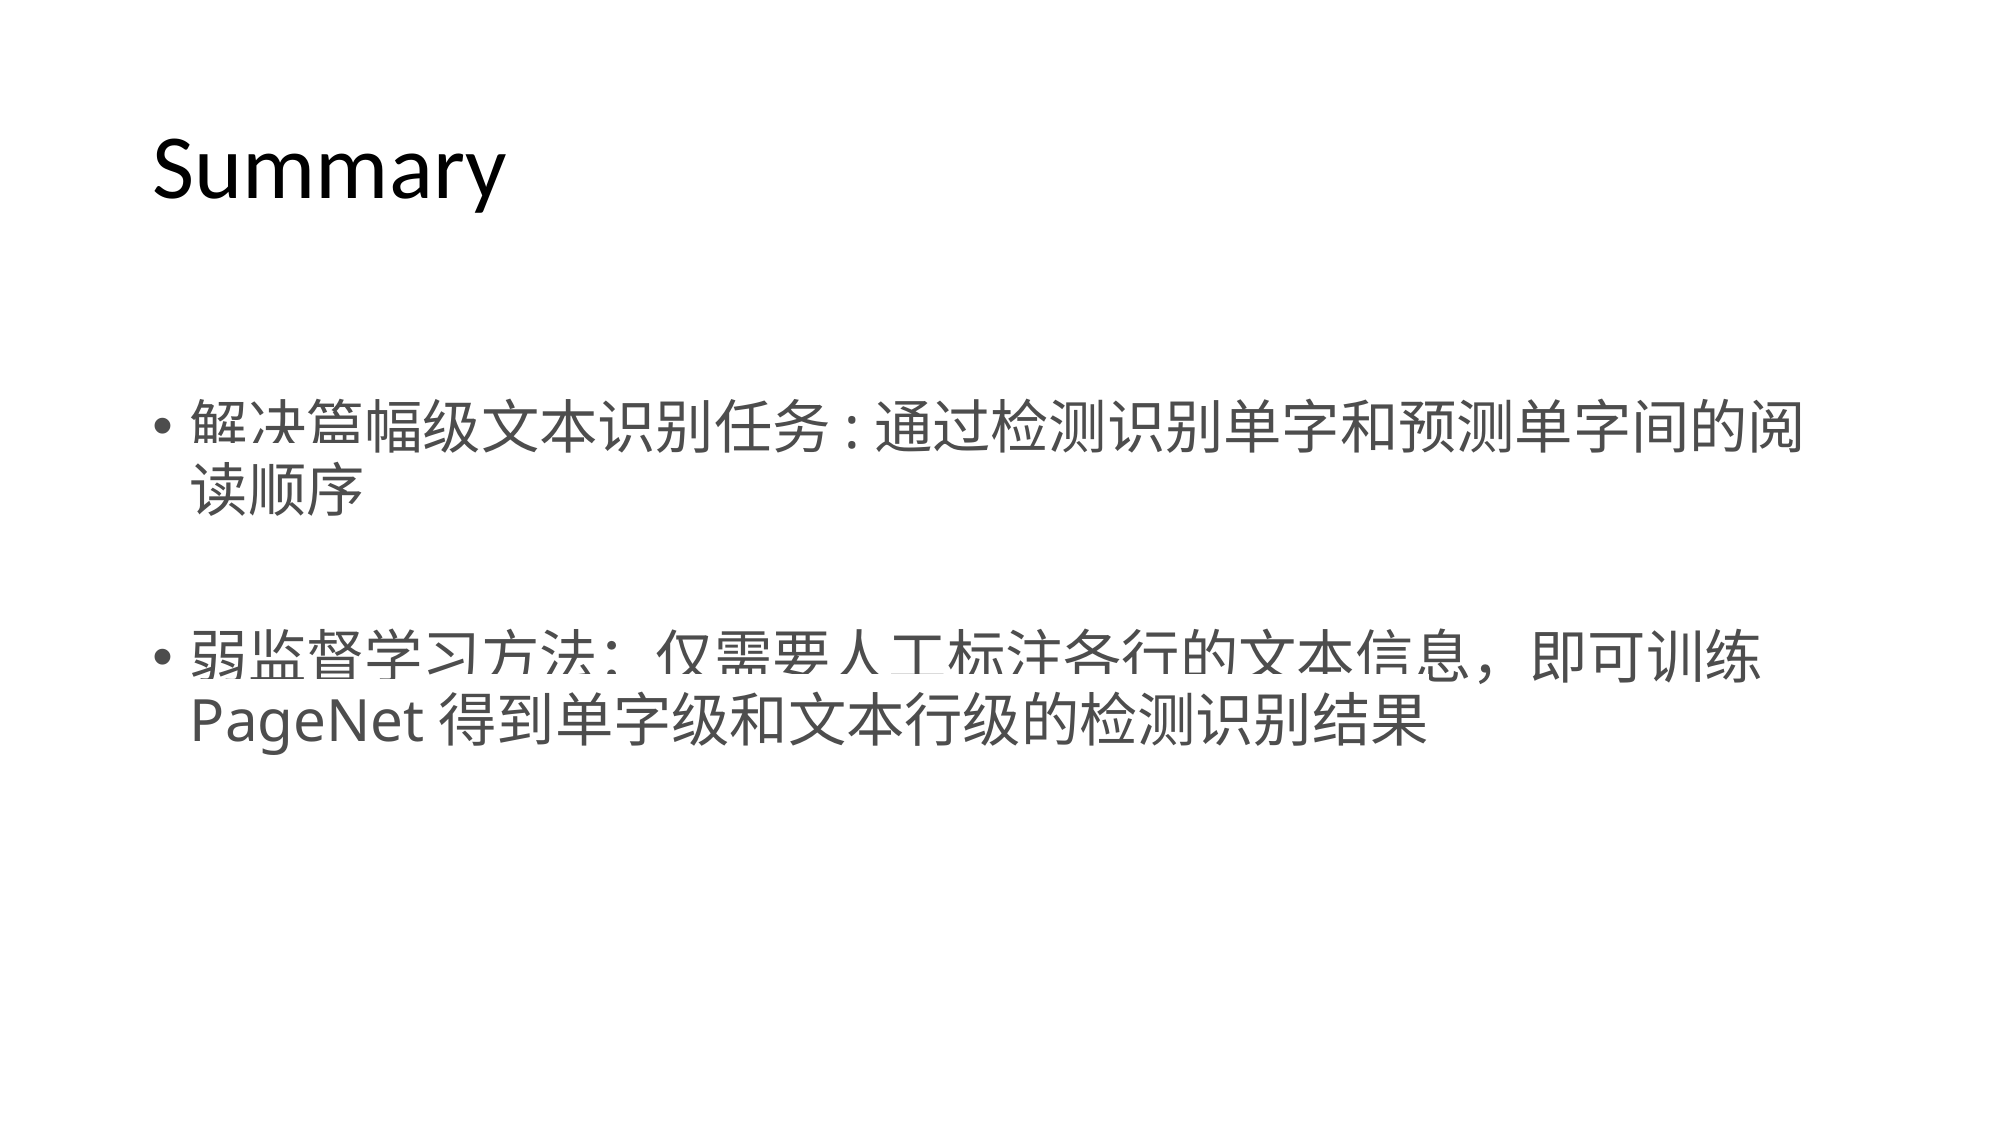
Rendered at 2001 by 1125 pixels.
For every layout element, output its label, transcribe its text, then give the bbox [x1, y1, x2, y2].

title Summary [137, 59, 1863, 278]
list 解决篇幅级文本识别任务:通过检测识别单字和预测单字间的阅读顺序 弱监督学习方法：仅需要人工标注各行的文本信息，即可训练PageNet得到单字级和文本行级的检测识别结果 [137, 299, 1863, 1014]
